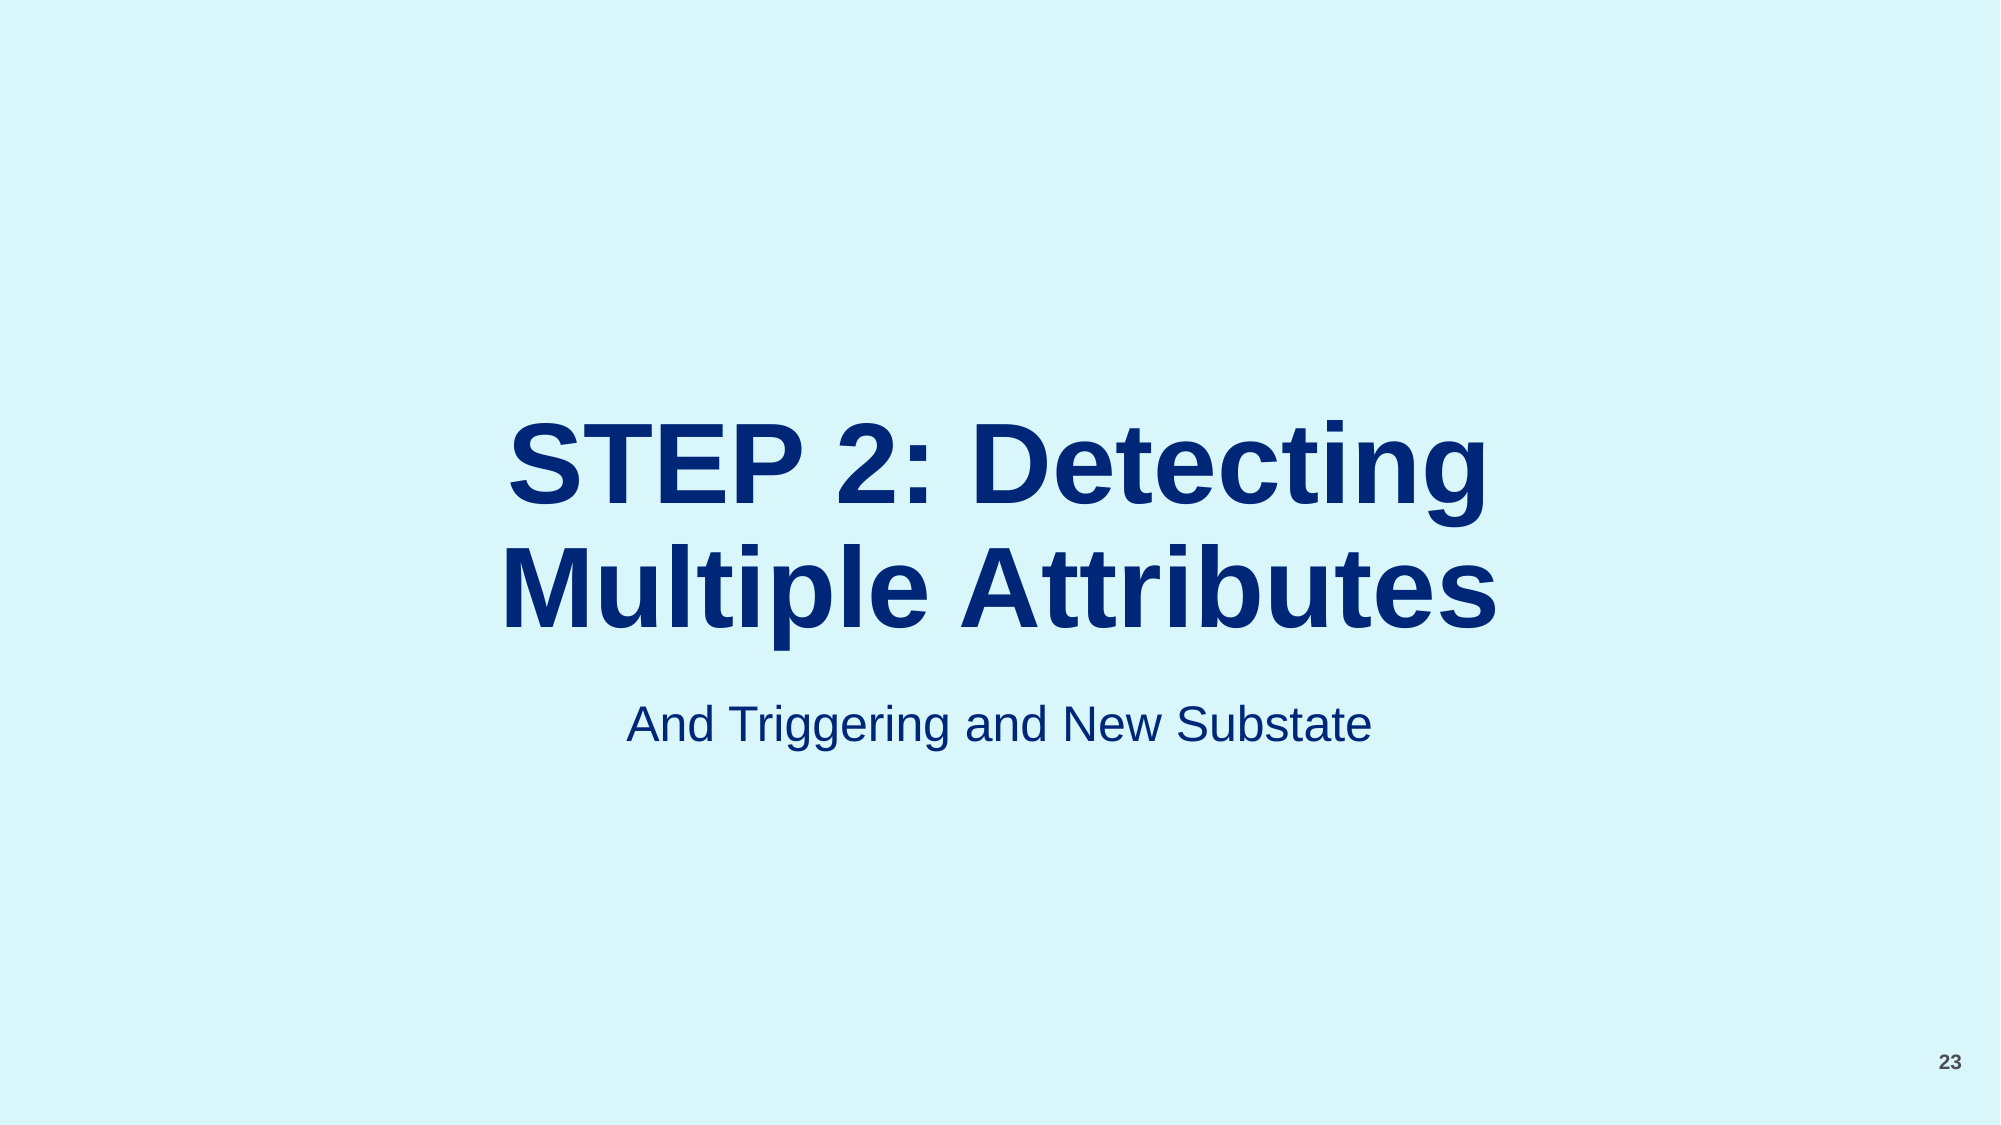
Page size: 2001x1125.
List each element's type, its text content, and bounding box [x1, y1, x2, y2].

title STEP 2: Detecting Multiple Attributes [287, 402, 1713, 652]
list And Triggering and New Substate [287, 698, 1713, 753]
